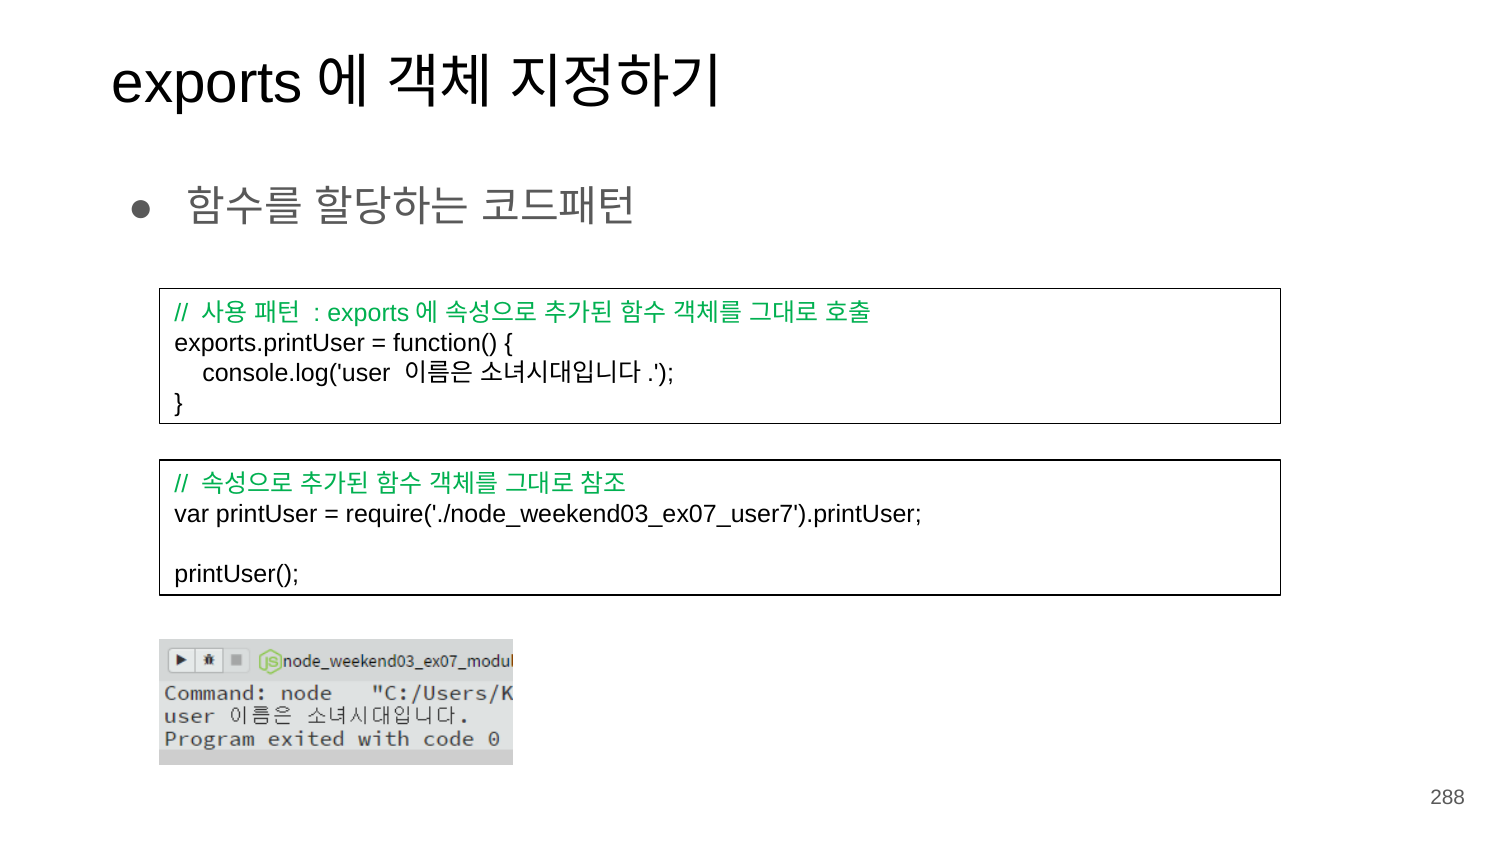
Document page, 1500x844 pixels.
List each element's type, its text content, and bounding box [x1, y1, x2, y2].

slide_number ‹#› [1389, 764, 1480, 830]
text_box // 속성으로 추가된 함수 객체를 그대로 참조 var printUser = require('./node_weekend03_ex07_user7').printUser; printUser(); [159, 460, 1281, 595]
title exports에 객체 지정하기 [96, 35, 1500, 151]
picture [159, 639, 513, 766]
list 함수를 할당하는 코드패턴 [96, 170, 1350, 254]
text_box // 사용 패턴 : exports에 속성으로 추가된 함수 객체를 그대로 호출 exports.printUser = function() { console.log('user 이름은 소녀시대입니다.'); } [159, 288, 1281, 424]
